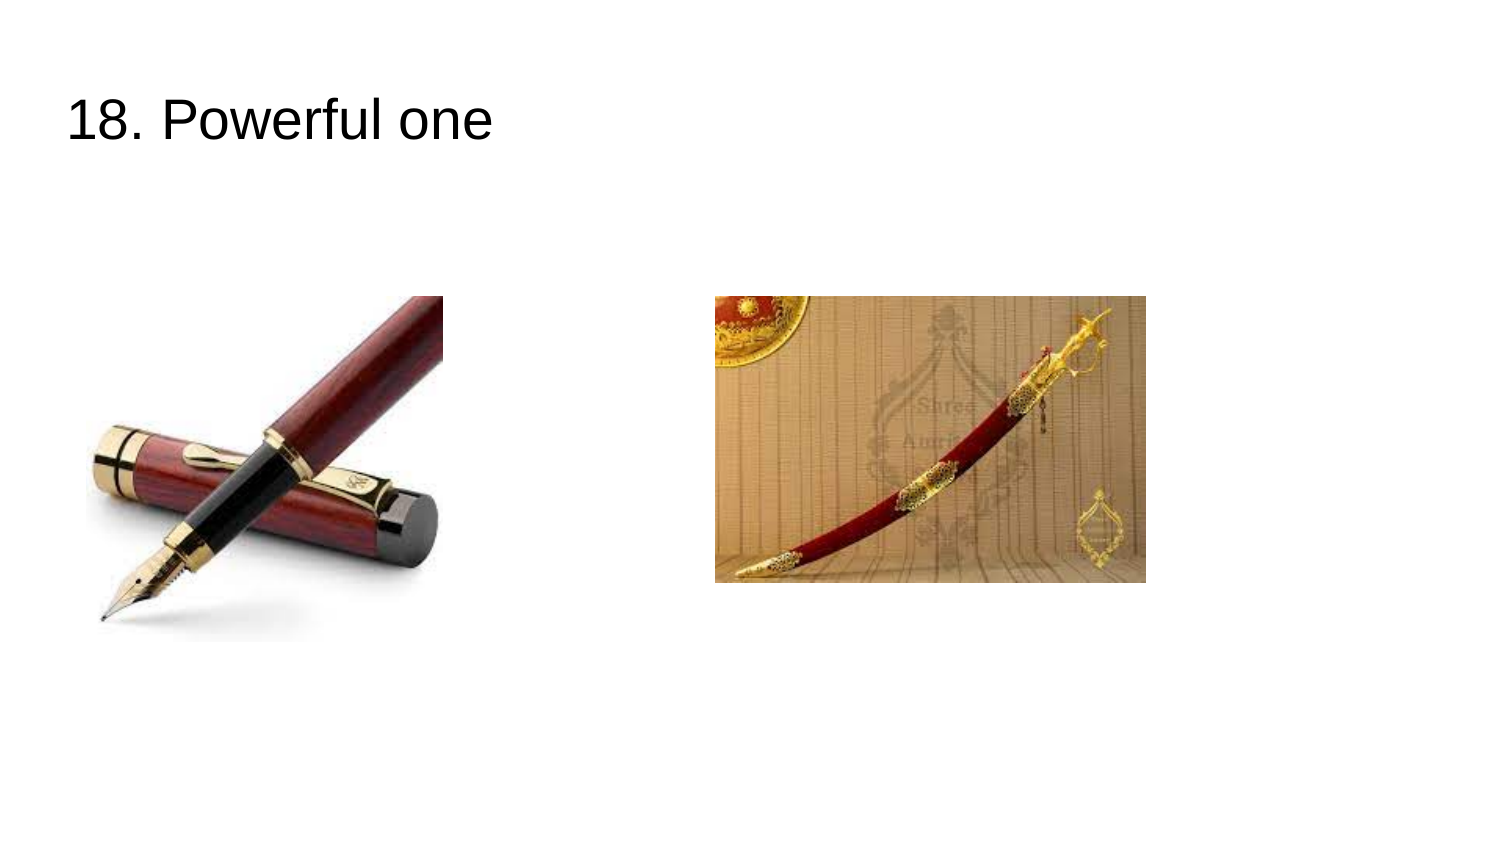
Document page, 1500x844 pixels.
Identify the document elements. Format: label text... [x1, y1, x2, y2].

picture [86, 296, 443, 643]
picture [715, 296, 1146, 583]
title 18. Powerful one [51, 72, 1449, 167]
